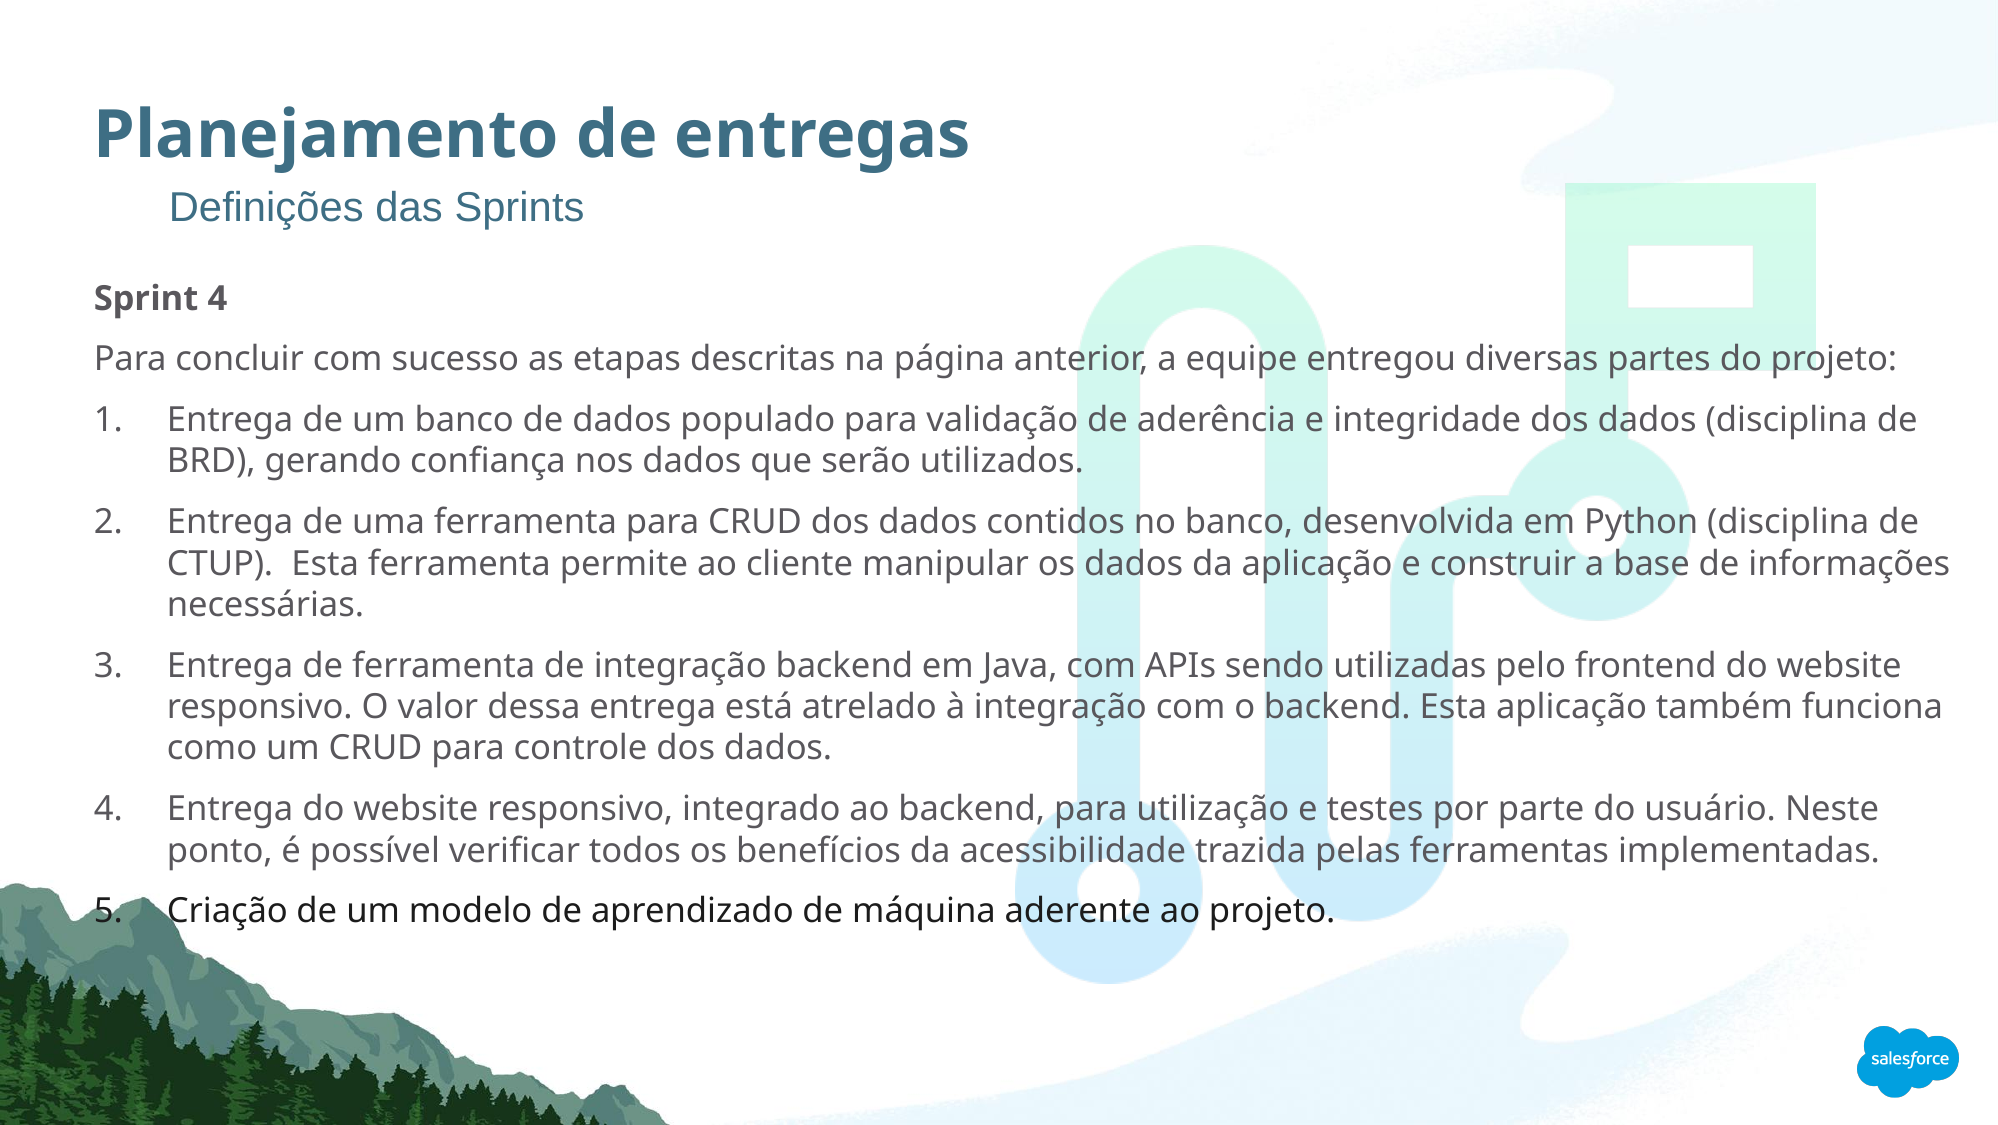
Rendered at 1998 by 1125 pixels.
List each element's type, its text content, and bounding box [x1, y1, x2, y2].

title Planejamento de entregas [93, 9, 1907, 174]
picture [0, 0, 1998, 1125]
text_box Sprint 4 Para concluir com sucesso as etapas descritas na página anterior, a equipe entregou diversas partes do projeto: Entrega de um banco de dados populado para validação de aderência e integridade dos dados (disciplina de BRD), gerando confiança nos dados que serão utilizados. Entrega de uma ferramenta para CRUD dos dados contidos no banco, desenvolvida em Python (disciplina de CTUP). Esta ferramenta permite ao cliente manipular os dados da aplicação e construir a base de informações necessárias. Entrega de ferramenta de integração backend em Java, com APIs sendo utilizadas pelo frontend do website responsivo. O valor dessa entrega está atrelado à integração com o backend. Esta aplicação também funciona como um CRUD para controle dos dados. Entrega do website responsivo, integrado ao backend, para utilização e testes por parte do usuário. Neste ponto, é possível verificar todos os benefícios da acessibilidade trazida pelas ferramentas implementadas. Criação de um modelo de aprendizado de máquina aderente ao projeto. [93, 275, 1014, 945]
text_box Sprint 4 Para concluir com sucesso as etapas descritas na página anterior, a equipe entregou diversas partes do projeto: Entrega de um banco de dados populado para validação de aderência e integridade dos dados (disciplina de BRD), gerando confiança nos dados que serão utilizados. Entrega de uma ferramenta para CRUD dos dados contidos no banco, desenvolvida em Python (disciplina de CTUP). Esta ferramenta permite ao cliente manipular os dados da aplicação e construir a base de informações necessárias. Entrega de ferramenta de integração backend em Java, com APIs sendo utilizadas pelo frontend do website responsivo. O valor dessa entrega está atrelado à integração com o backend. Esta aplicação também funciona como um CRUD para controle dos dados. Entrega do website responsivo, integrado ao backend, para utilização e testes por parte do usuário. Neste ponto, é possível verificar todos os benefícios da acessibilidade trazida pelas ferramentas implementadas. Criação de um modelo de aprendizado de máquina aderente ao projeto. [1816, 275, 1954, 945]
list Definições das Sprints [93, 179, 1907, 237]
